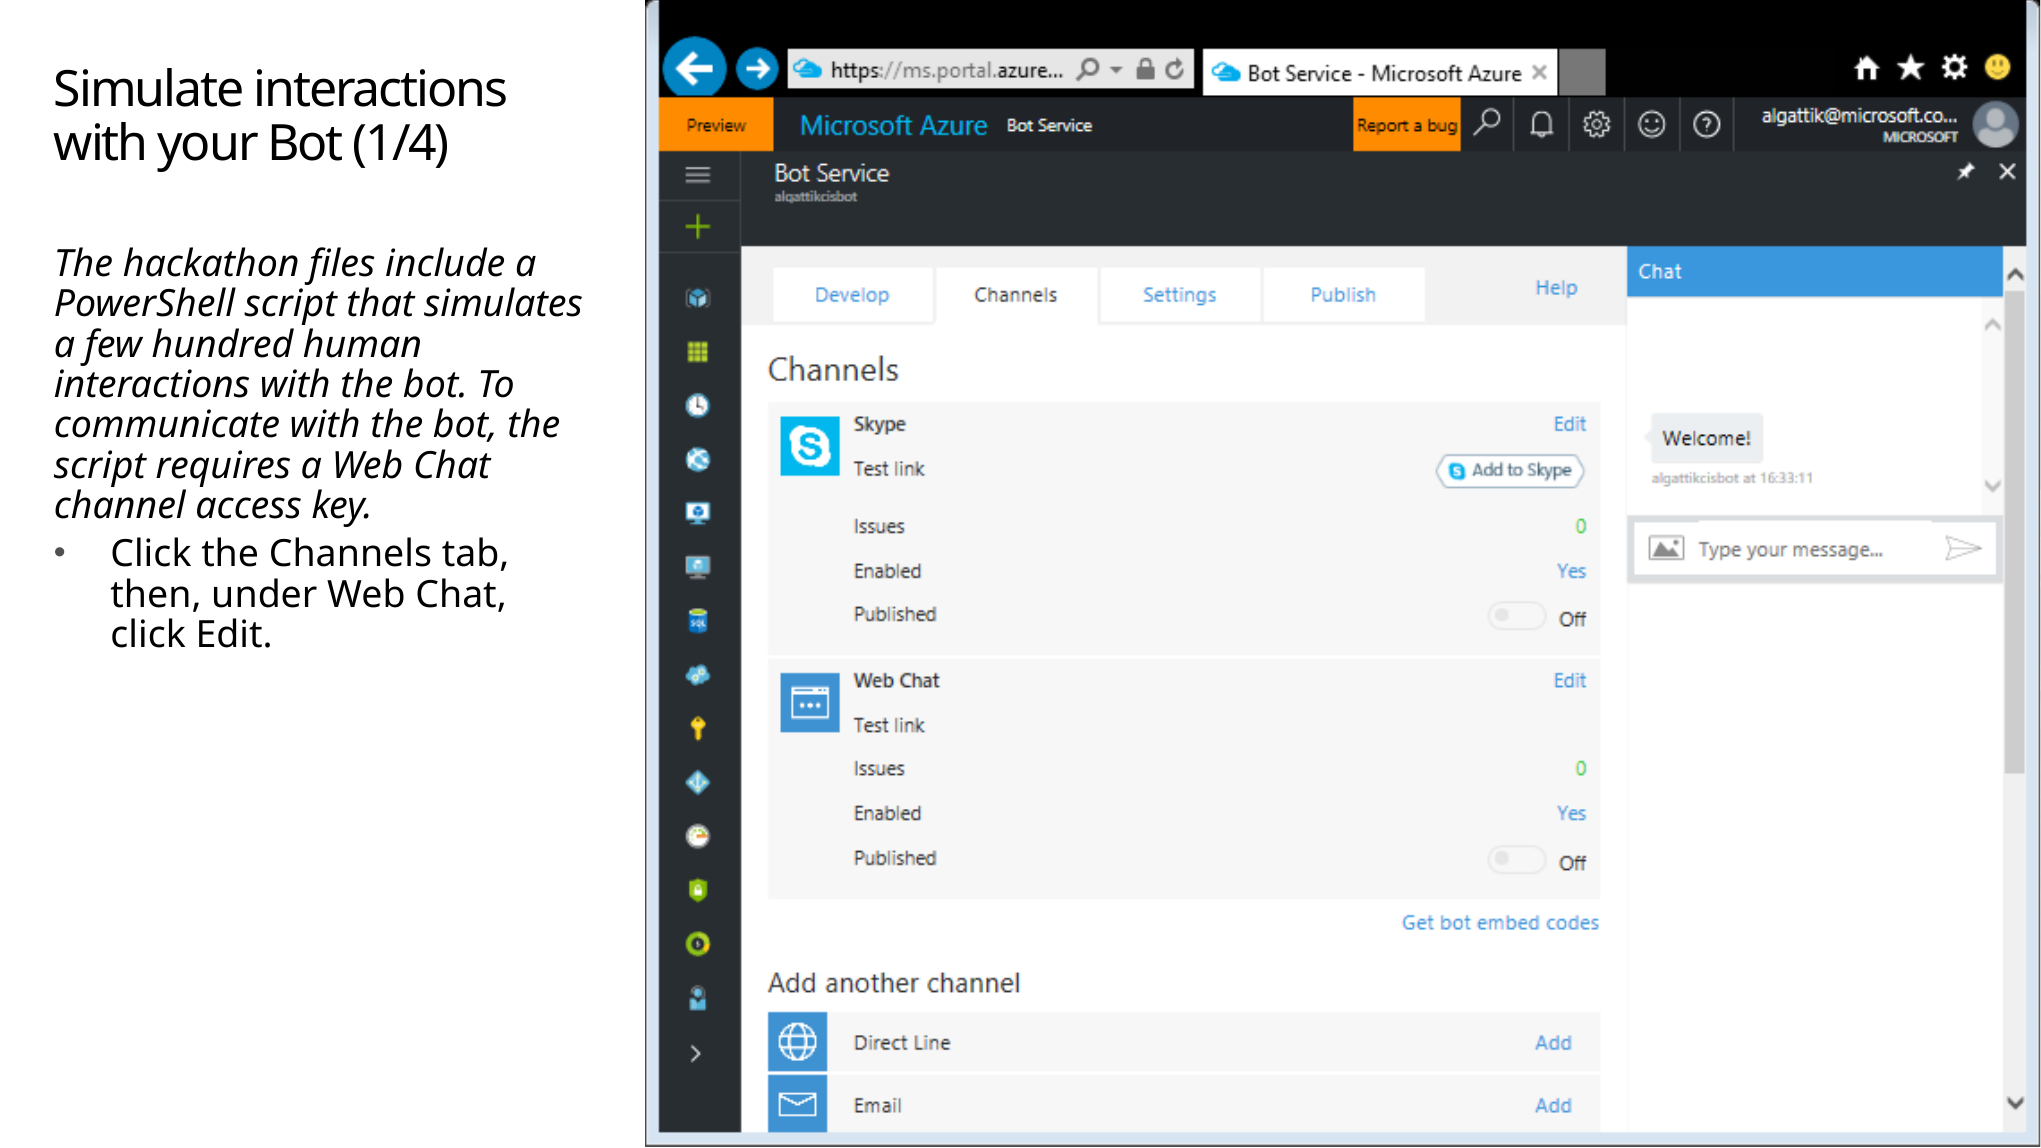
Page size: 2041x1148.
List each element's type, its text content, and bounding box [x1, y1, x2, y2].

list The hackathon files include a PowerShell script that simulates a few hundred human interactions with the bot. To communicate with the bot, the script requires a Web Chat channel access key. Click the Channels tab, then, under Web Chat, click Edit. [30, 228, 616, 692]
title Simulate interactions with your Bot (1/4) [30, 48, 616, 189]
picture [644, 0, 2041, 1148]
